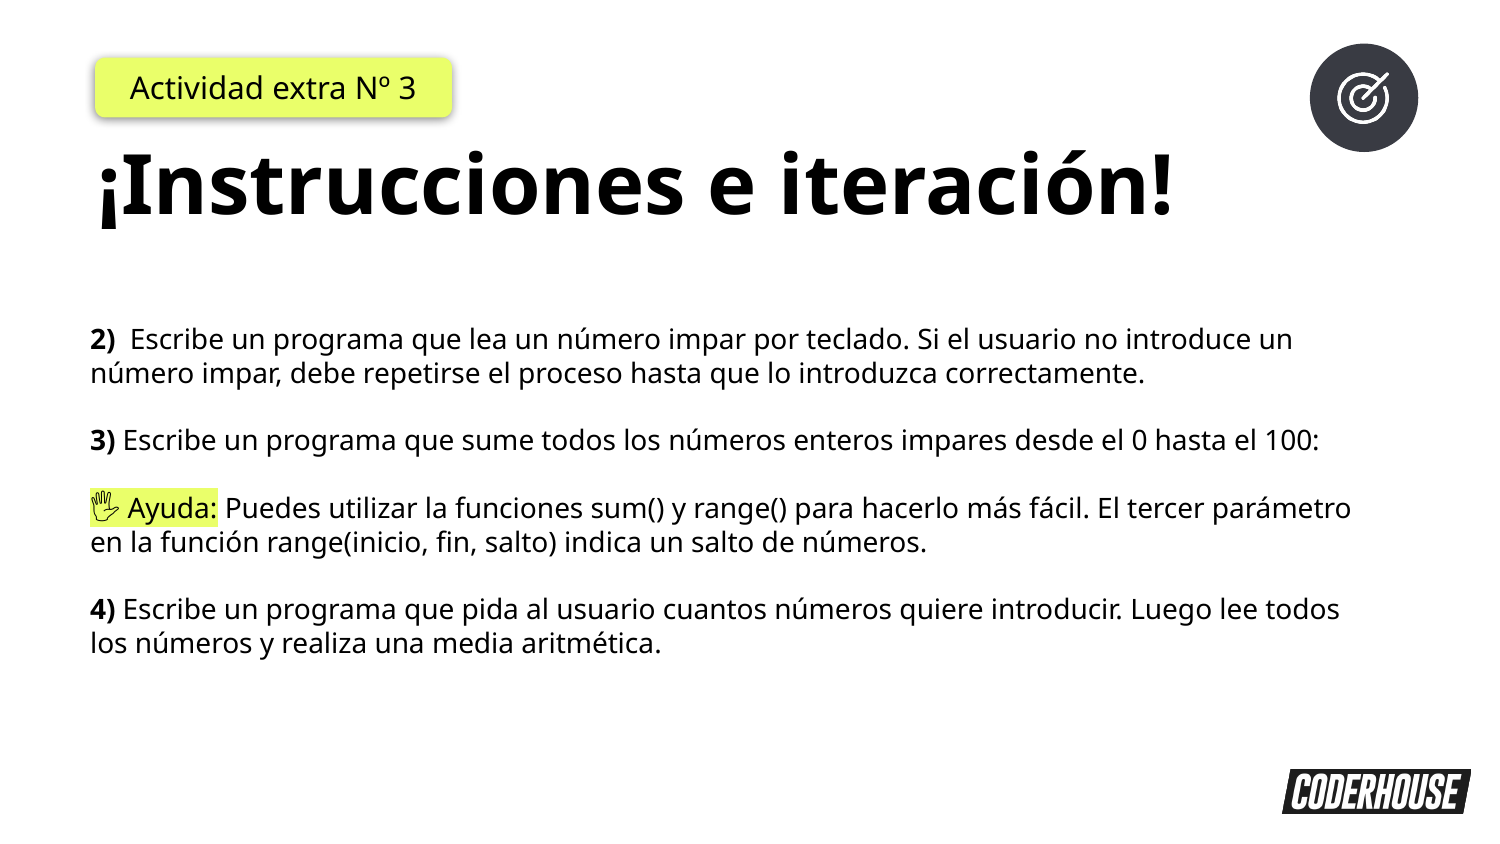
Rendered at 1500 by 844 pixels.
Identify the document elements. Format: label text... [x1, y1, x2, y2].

text_box ¡Instrucciones e iteración! [82, 127, 1282, 248]
picture [1281, 769, 1471, 814]
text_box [1309, 43, 1419, 153]
text_box 2) Escribe un programa que lea un número impar por teclado. Si el usuario no introduce un número impar, debe repetirse el proceso hasta que lo introduzca correctamente. 3) Escribe un programa que sume todos los números enteros impares desde el 0 hasta el 100: 🖐 Ayuda: Puedes utilizar la funciones sum() y range() para hacerlo más fácil. El tercer parámetro en la función range(inicio, fin, salto) indica un salto de números. 4) Escribe un programa que pida al usuario cuantos números quiere introducir. Luego lee todos los números y realiza una media aritmética. [75, 306, 1402, 708]
text_box Actividad extra Nº 3 [95, 57, 453, 118]
text_box [152, 51, 557, 118]
